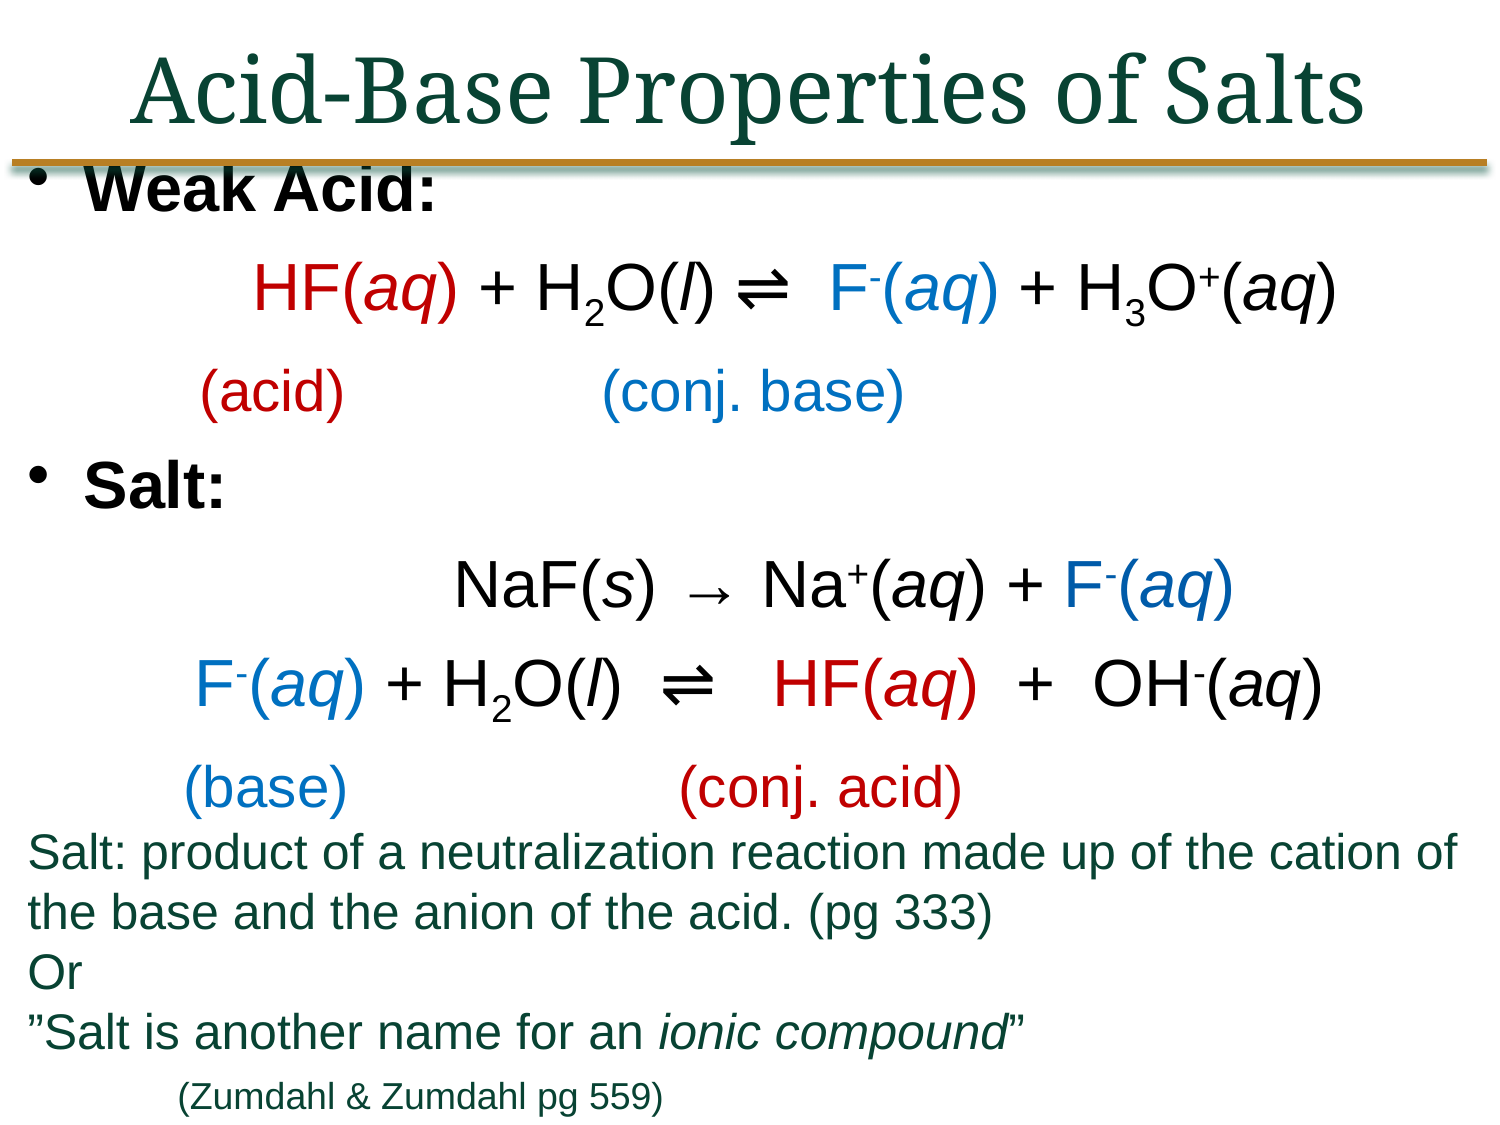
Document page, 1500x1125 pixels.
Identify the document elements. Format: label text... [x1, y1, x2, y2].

text_box Acid-Base Properties of Salts [0, 24, 1500, 175]
text_box Salt: product of a neutralization reaction made up of the cation of the base and the anion of the acid. (pg 333) Or ”Salt is another name for an ionic compound” (Zumdahl & Zumdahl pg 559) [12, 812, 1500, 1125]
list Weak Acid: HF(aq) + H2O(l) ⇌ F-(aq) + H3O+(aq) (acid) (conj. base) Salt: NaF(s) → Na+(aq) + F-(aq) F-(aq) + H2O(l) ⇌ HF(aq) + OH-(aq) (base) (conj. acid) [12, 178, 1488, 812]
